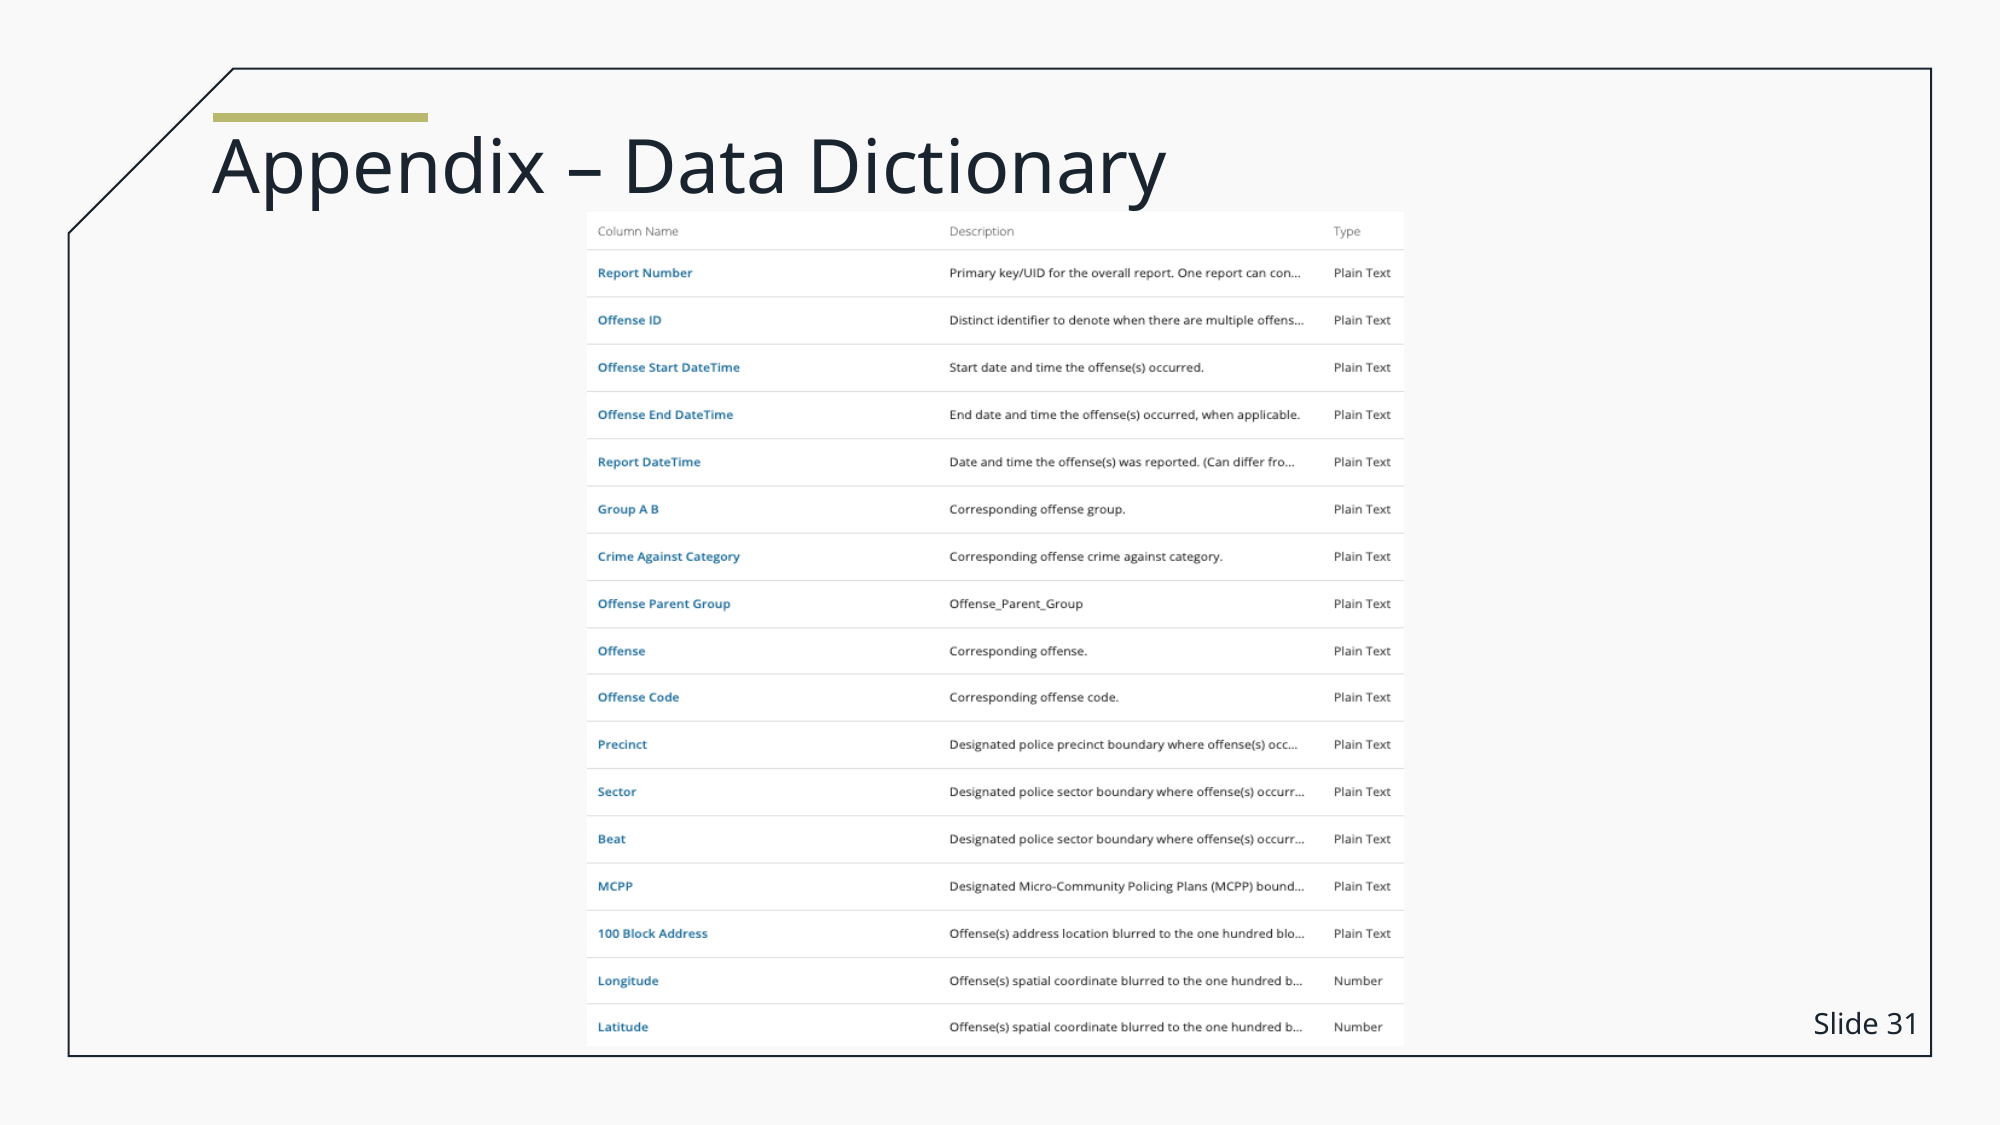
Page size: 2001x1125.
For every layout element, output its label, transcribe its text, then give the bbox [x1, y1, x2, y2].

list Appendix – Data Dictionary [197, 121, 1932, 320]
picture [587, 212, 1404, 1046]
